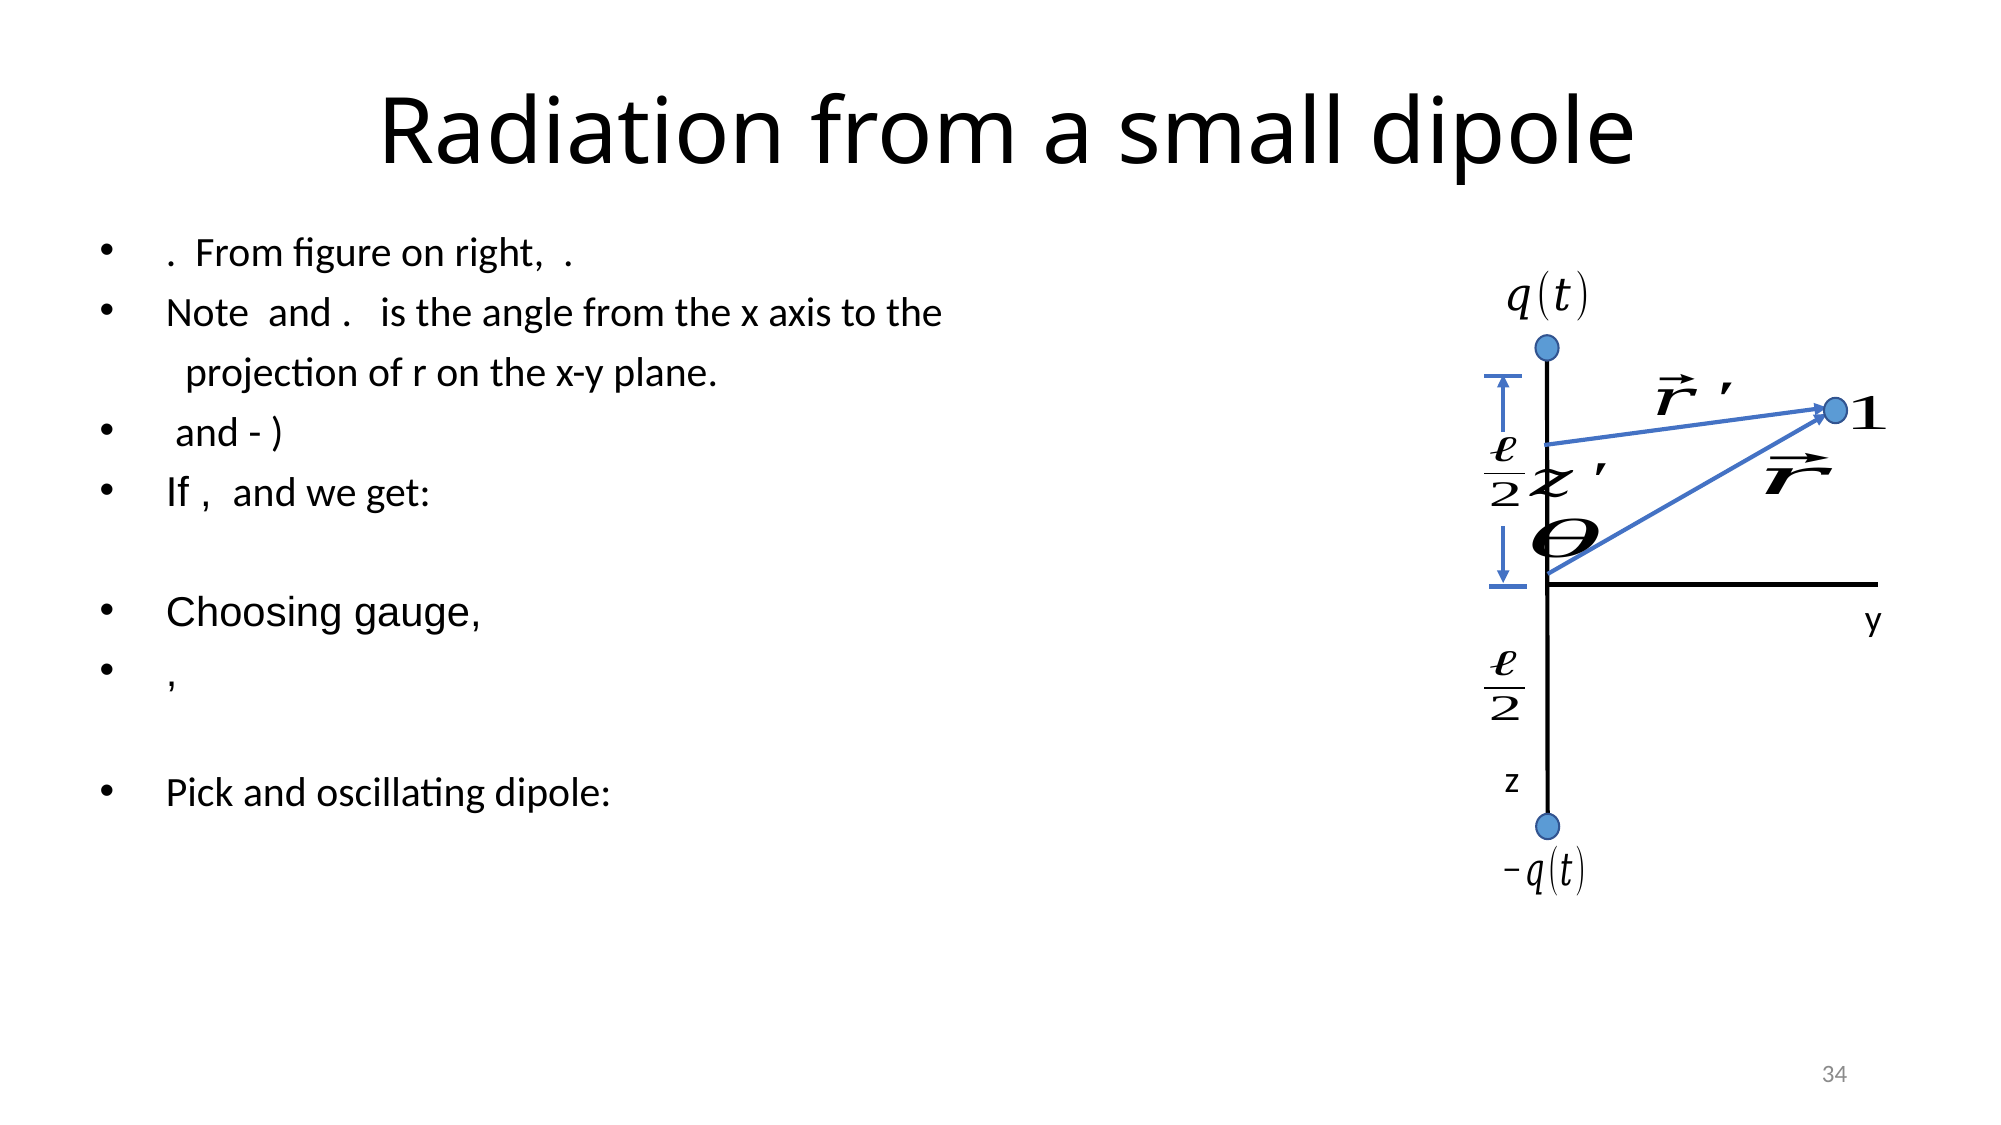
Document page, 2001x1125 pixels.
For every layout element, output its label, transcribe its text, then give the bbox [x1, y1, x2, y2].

slide_number 34 [1412, 1042, 1863, 1103]
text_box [1480, 267, 2000, 898]
title Radiation from a small dipole [50, 53, 1967, 215]
